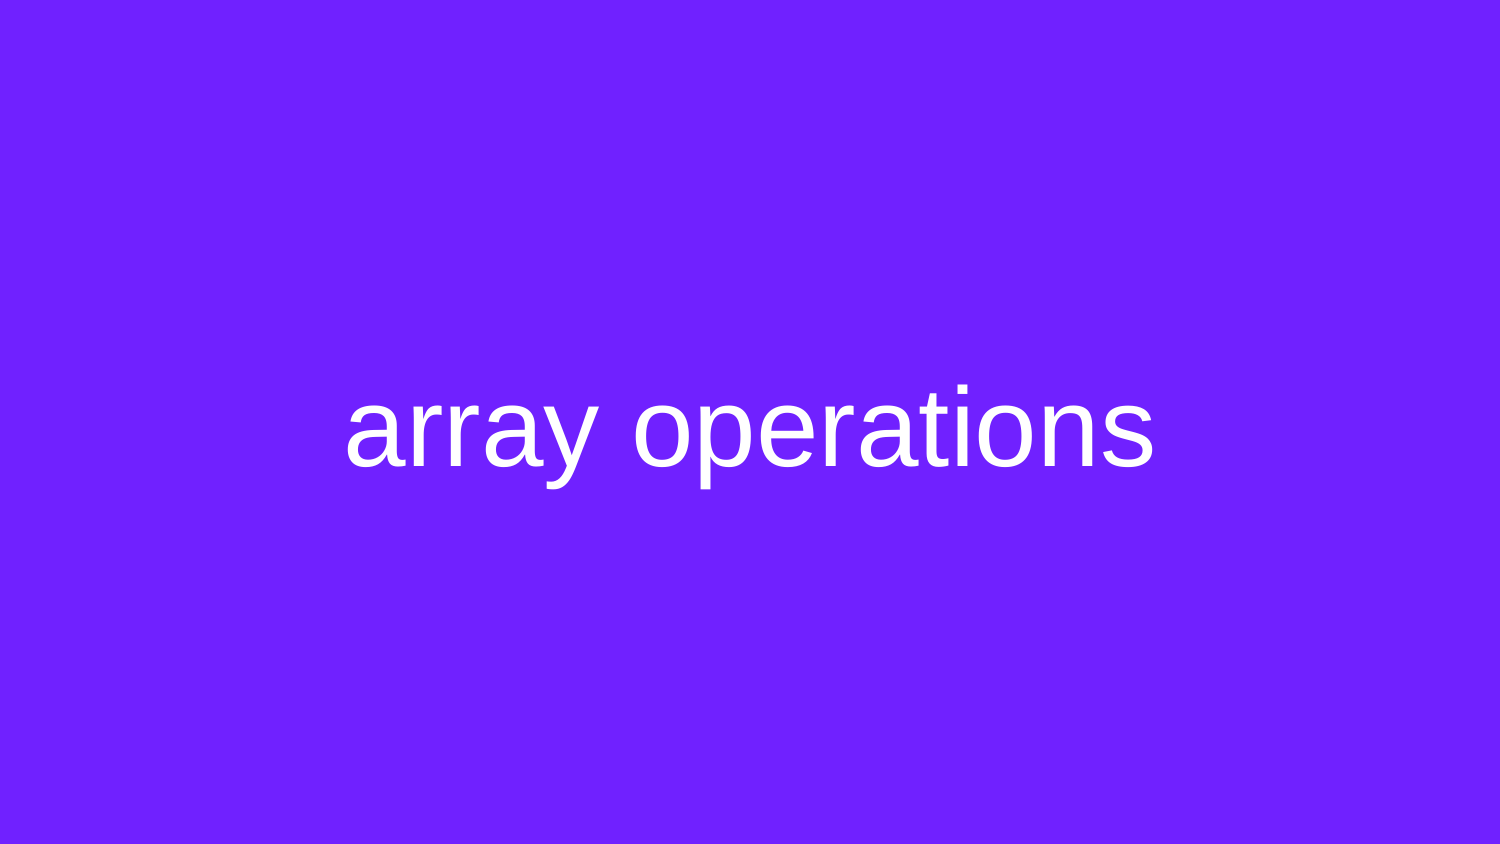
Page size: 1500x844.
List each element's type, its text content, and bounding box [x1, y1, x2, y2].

title array operations [75, 351, 1425, 493]
